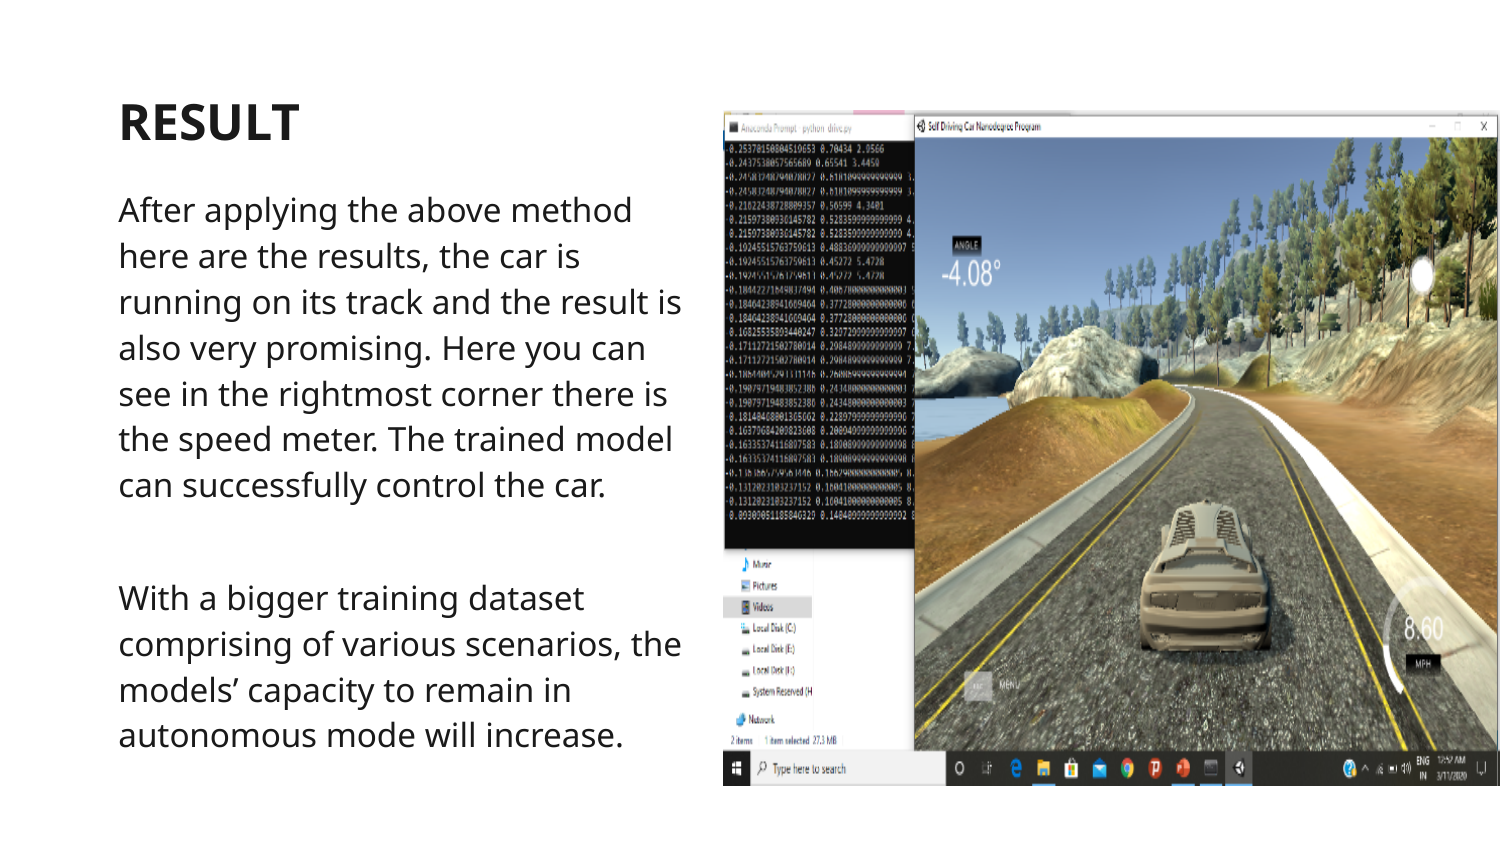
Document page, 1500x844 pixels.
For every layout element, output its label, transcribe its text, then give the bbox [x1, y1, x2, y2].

picture [722, 110, 1500, 786]
list RESULT After applying the above method here are the results, the car is running on its track and the result is also very promising. Here you can see in the rightmost corner there is the speed meter. The trained model can successfully control the car. With a bigger training dataset comprising of various scenarios, the models’ capacity to remain in autonomous mode will increase. [103, 162, 717, 786]
